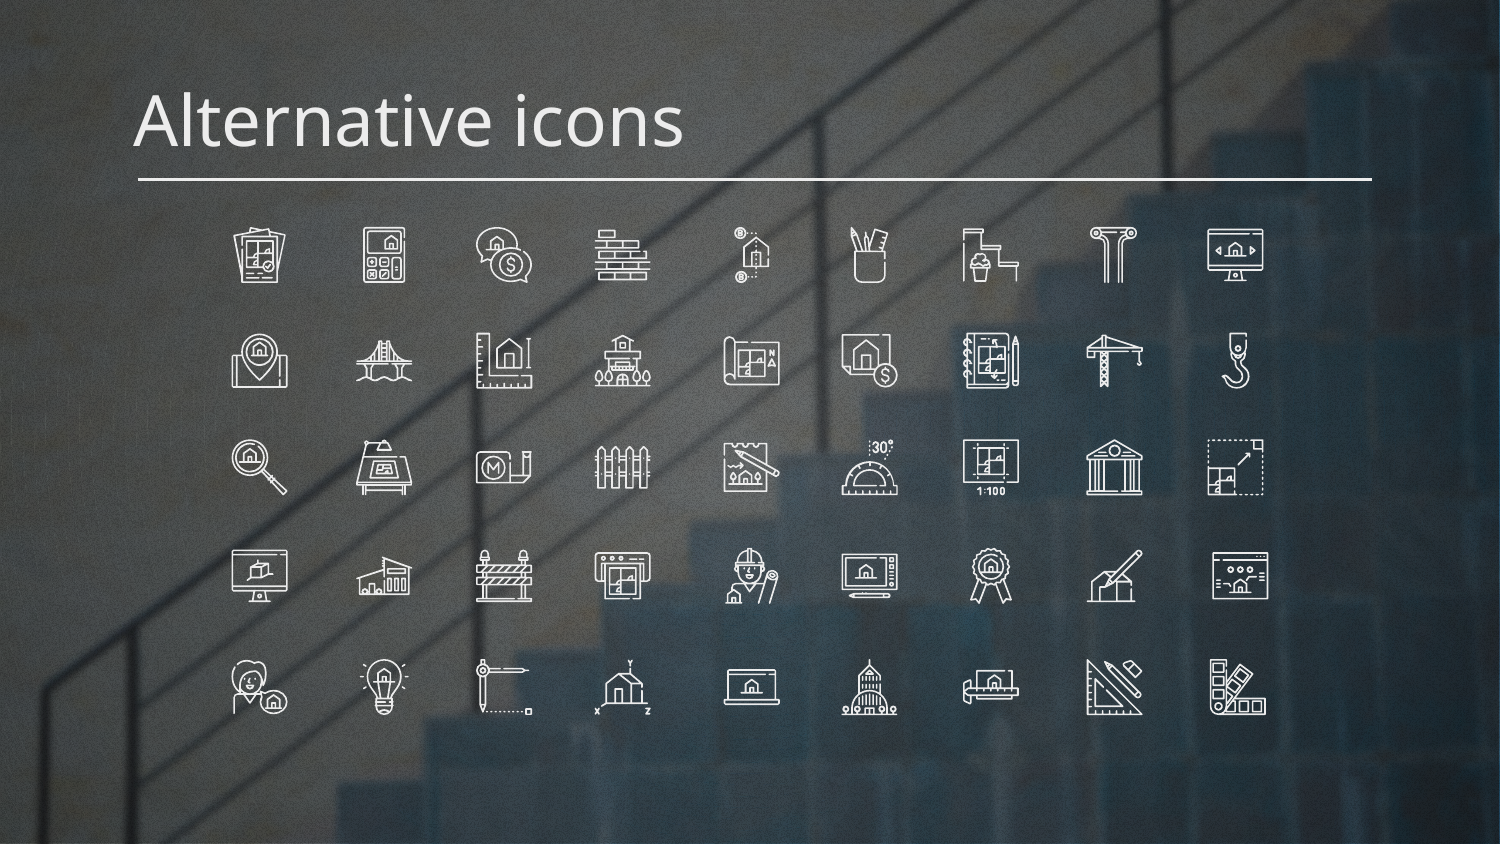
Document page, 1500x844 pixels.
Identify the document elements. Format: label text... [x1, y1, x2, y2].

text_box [1207, 438, 1264, 496]
text_box [245, 684, 255, 690]
text_box [594, 261, 651, 270]
text_box [231, 439, 288, 496]
text_box [1227, 566, 1235, 574]
text_box [366, 230, 402, 254]
text_box [1086, 549, 1143, 603]
text_box [865, 669, 874, 675]
text_box [1212, 552, 1269, 600]
text_box [475, 659, 530, 713]
text_box [479, 666, 487, 674]
text_box [1212, 662, 1225, 673]
text_box [1086, 439, 1143, 496]
text_box [1086, 334, 1143, 388]
text_box [475, 451, 532, 484]
text_box [594, 240, 640, 249]
text_box [969, 252, 991, 282]
text_box [598, 271, 648, 281]
text_box [841, 461, 898, 496]
text_box [737, 229, 743, 237]
text_box [1104, 660, 1142, 699]
text_box [986, 486, 991, 496]
text_box [1234, 668, 1250, 684]
text_box [356, 439, 413, 496]
text_box [356, 340, 413, 362]
text_box [1108, 444, 1121, 457]
text_box [881, 366, 890, 384]
text_box [1249, 246, 1256, 255]
text_box [734, 226, 747, 240]
text_box [977, 447, 1005, 476]
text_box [724, 547, 780, 605]
text_box [738, 273, 744, 281]
text_box [841, 334, 898, 388]
text_box [384, 234, 399, 250]
text_box [386, 577, 393, 592]
text_box [1086, 659, 1143, 716]
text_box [476, 332, 533, 389]
text_box [356, 363, 413, 382]
text_box [250, 341, 269, 357]
text_box [481, 455, 506, 481]
picture [0, 0, 1500, 844]
text_box [743, 236, 770, 270]
text_box [1238, 700, 1250, 713]
text_box [356, 556, 413, 596]
text_box [841, 658, 898, 716]
text_box [366, 659, 402, 715]
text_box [841, 553, 898, 599]
text_box [962, 332, 1010, 389]
text_box [476, 549, 533, 603]
text_box [475, 227, 532, 283]
text_box [735, 270, 748, 284]
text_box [723, 335, 780, 386]
text_box [1232, 272, 1239, 278]
text_box [601, 667, 649, 707]
text_box [401, 577, 407, 592]
text_box [245, 240, 275, 273]
text_box [1094, 678, 1124, 708]
text_box [1212, 675, 1225, 687]
text_box [1209, 659, 1266, 716]
text_box [977, 339, 1006, 380]
text_box [235, 442, 265, 473]
text_box [999, 486, 1005, 496]
text_box [728, 470, 763, 485]
text_box [498, 252, 524, 277]
text_box [1012, 335, 1019, 387]
text_box [598, 229, 616, 239]
text_box [963, 228, 1019, 282]
text_box [1251, 700, 1263, 713]
text_box [598, 250, 648, 260]
text_box [231, 549, 288, 603]
text_box [880, 441, 888, 454]
text_box [609, 361, 636, 371]
text_box [594, 334, 651, 387]
text_box [1236, 566, 1244, 574]
text_box [963, 669, 1019, 705]
text_box [977, 486, 982, 496]
text_box [366, 269, 378, 280]
text_box [723, 442, 780, 492]
text_box [1222, 582, 1232, 588]
text_box [525, 708, 533, 715]
text_box [723, 669, 780, 706]
text_box [740, 678, 763, 694]
title Alternative icons [118, 60, 1382, 155]
text_box [386, 568, 407, 575]
text_box [1122, 660, 1143, 679]
text_box [970, 547, 1012, 604]
text_box [391, 256, 402, 280]
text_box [594, 551, 651, 600]
text_box [645, 707, 651, 715]
text_box [238, 448, 262, 463]
text_box [619, 341, 627, 349]
text_box [231, 659, 288, 715]
text_box [977, 553, 1005, 580]
text_box [1221, 332, 1250, 389]
text_box [1207, 228, 1264, 282]
text_box [727, 462, 744, 470]
text_box [1246, 566, 1254, 574]
text_box [852, 469, 887, 487]
text_box [1234, 345, 1242, 352]
text_box [246, 559, 274, 582]
text_box [1245, 575, 1257, 582]
text_box [992, 486, 998, 496]
text_box [264, 694, 283, 709]
text_box [1089, 226, 1137, 284]
text_box [379, 269, 390, 280]
text_box [369, 460, 400, 479]
text_box [231, 333, 288, 388]
text_box [872, 441, 880, 454]
text_box [1228, 578, 1252, 594]
text_box [363, 226, 406, 283]
text_box [245, 337, 274, 366]
text_box [394, 577, 400, 592]
text_box [487, 461, 500, 474]
text_box [506, 255, 516, 274]
text_box [366, 256, 378, 268]
text_box [594, 445, 651, 489]
text_box [375, 463, 394, 475]
text_box [1224, 241, 1247, 257]
text_box [627, 659, 633, 667]
text_box [1215, 246, 1222, 256]
text_box [1214, 702, 1223, 711]
text_box [233, 227, 286, 283]
text_box [379, 256, 390, 268]
text_box [850, 226, 889, 283]
text_box [594, 707, 600, 715]
text_box [1212, 688, 1225, 700]
